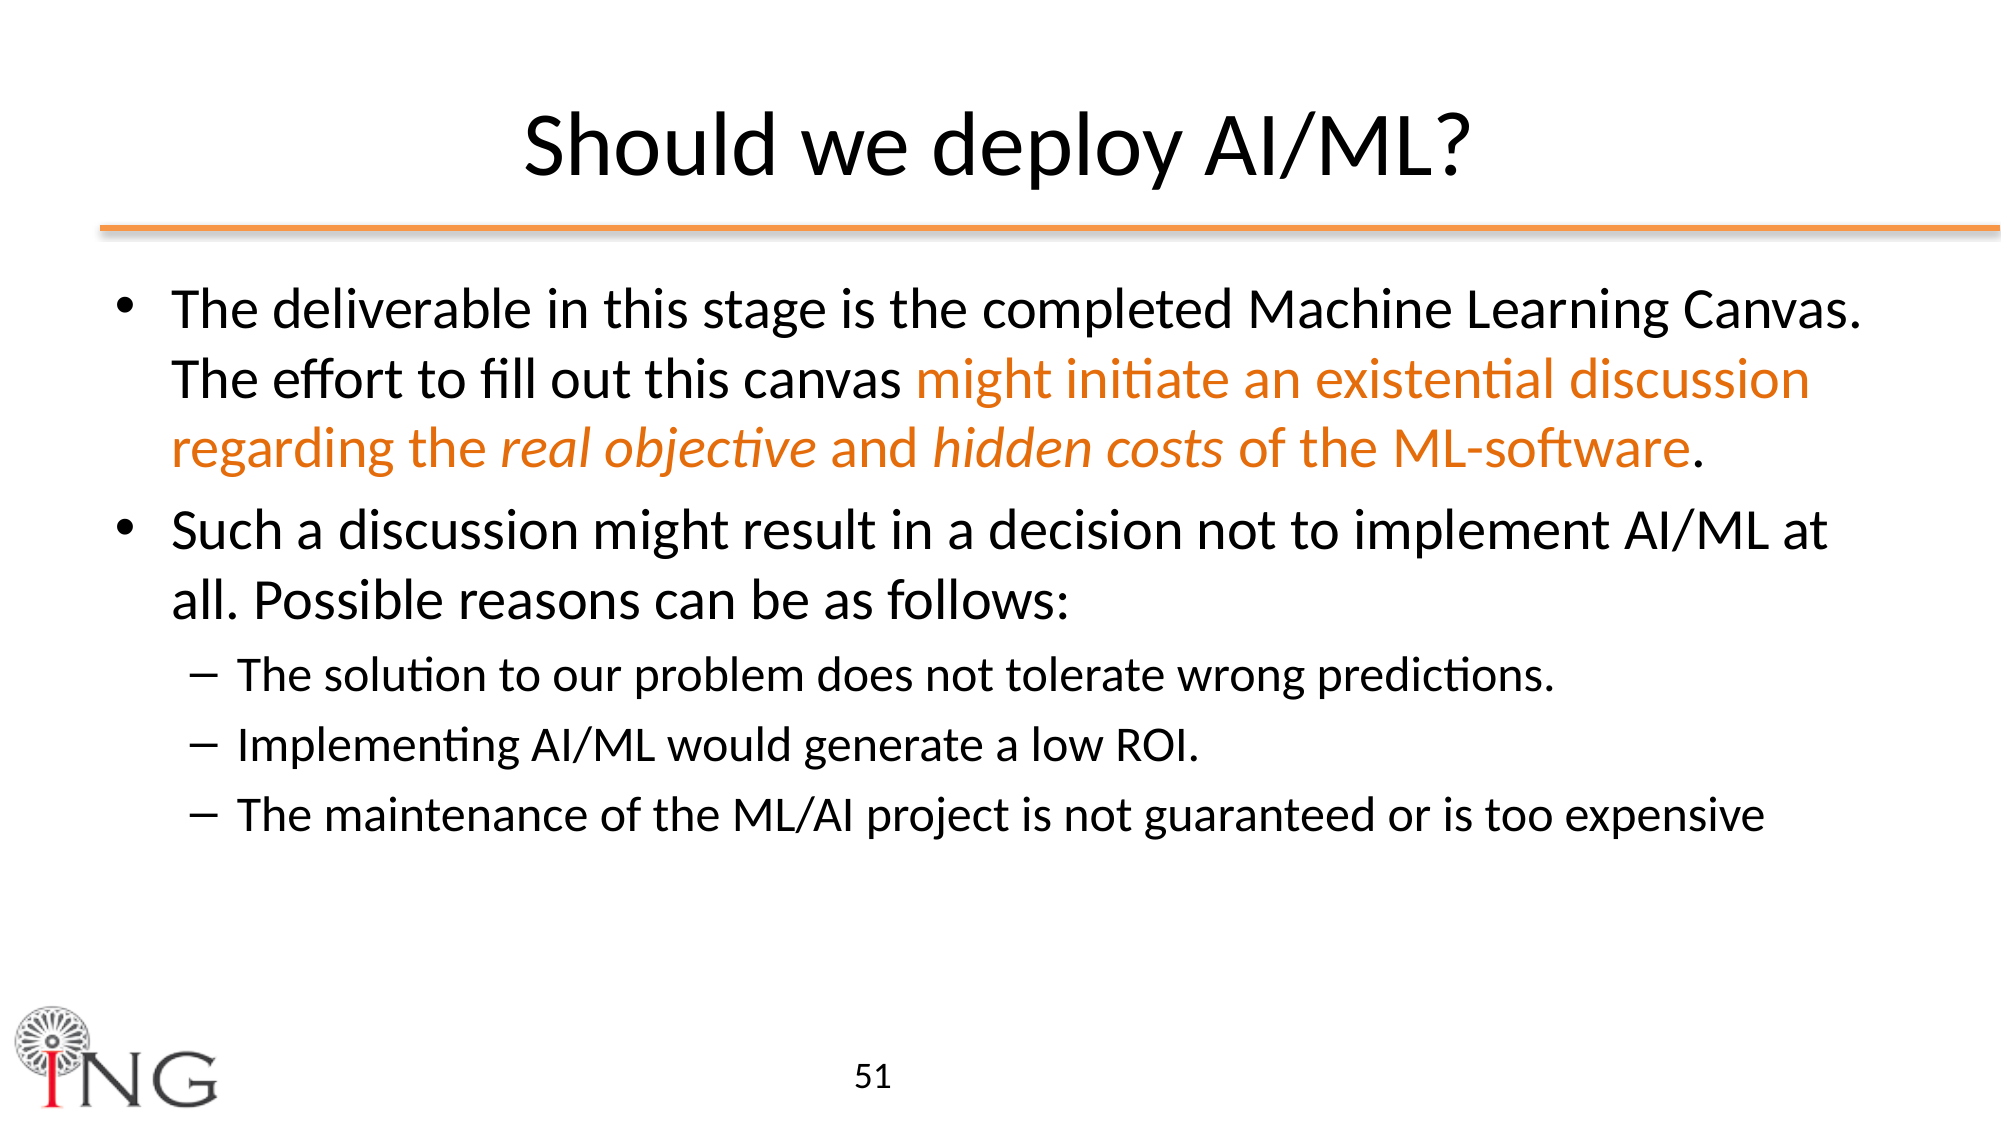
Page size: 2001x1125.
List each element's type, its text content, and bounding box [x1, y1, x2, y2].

list The deliverable in this stage is the completed Machine Learning Canvas. The effort to fill out this canvas might initiate an existential discussion regarding the real objective and hidden costs of the ML-software. Such a discussion might result in a decision not to implement AI/ML at all. Possible reasons can be as follows: The solution to our problem does not tolerate wrong predictions. Implementing AI/ML would generate a low ROI. The maintenance of the ML/AI project is not guaranteed or is too expensive [99, 262, 1900, 1005]
title Should we deploy AI/ML? [99, 45, 1900, 233]
slide_number 51 [839, 1043, 1900, 1104]
picture [0, 987, 244, 1125]
